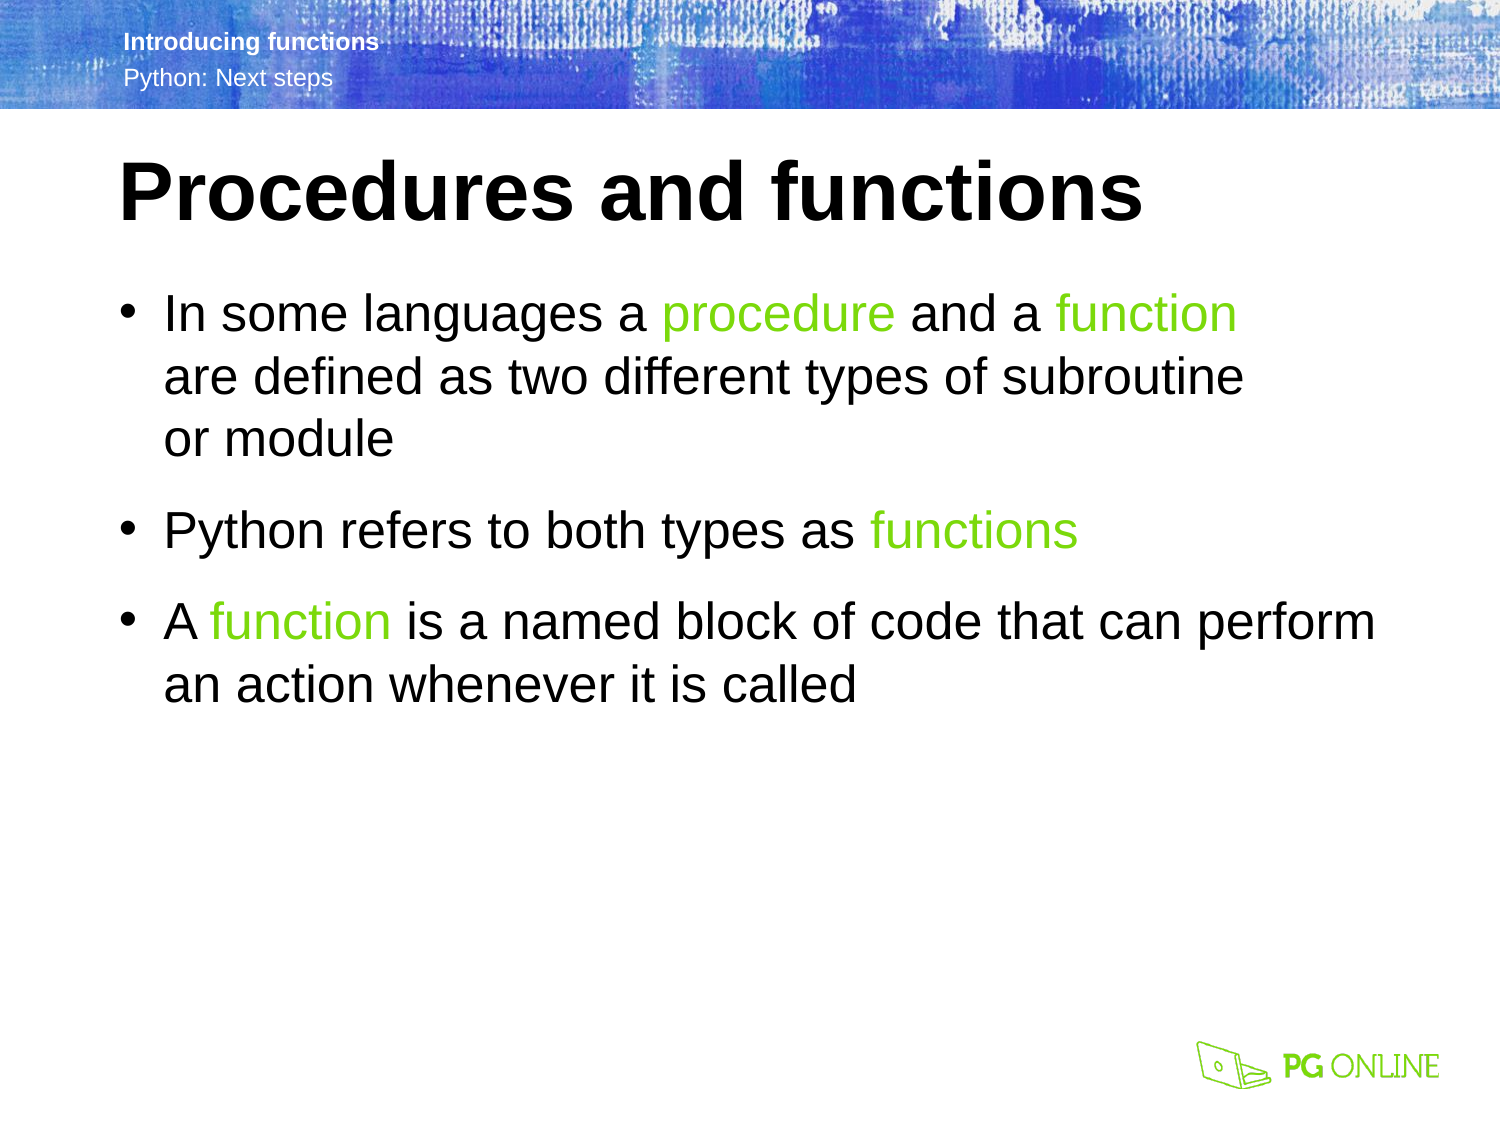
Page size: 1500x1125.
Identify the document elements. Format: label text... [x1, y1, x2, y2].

list In some languages a procedure and a function are defined as two different types of subroutine or module Python refers to both types as functions A function is a named block of code that can perform an action whenever it is called [118, 279, 1398, 847]
list Procedures and functions [118, 148, 1401, 259]
picture [0, 0, 1500, 109]
